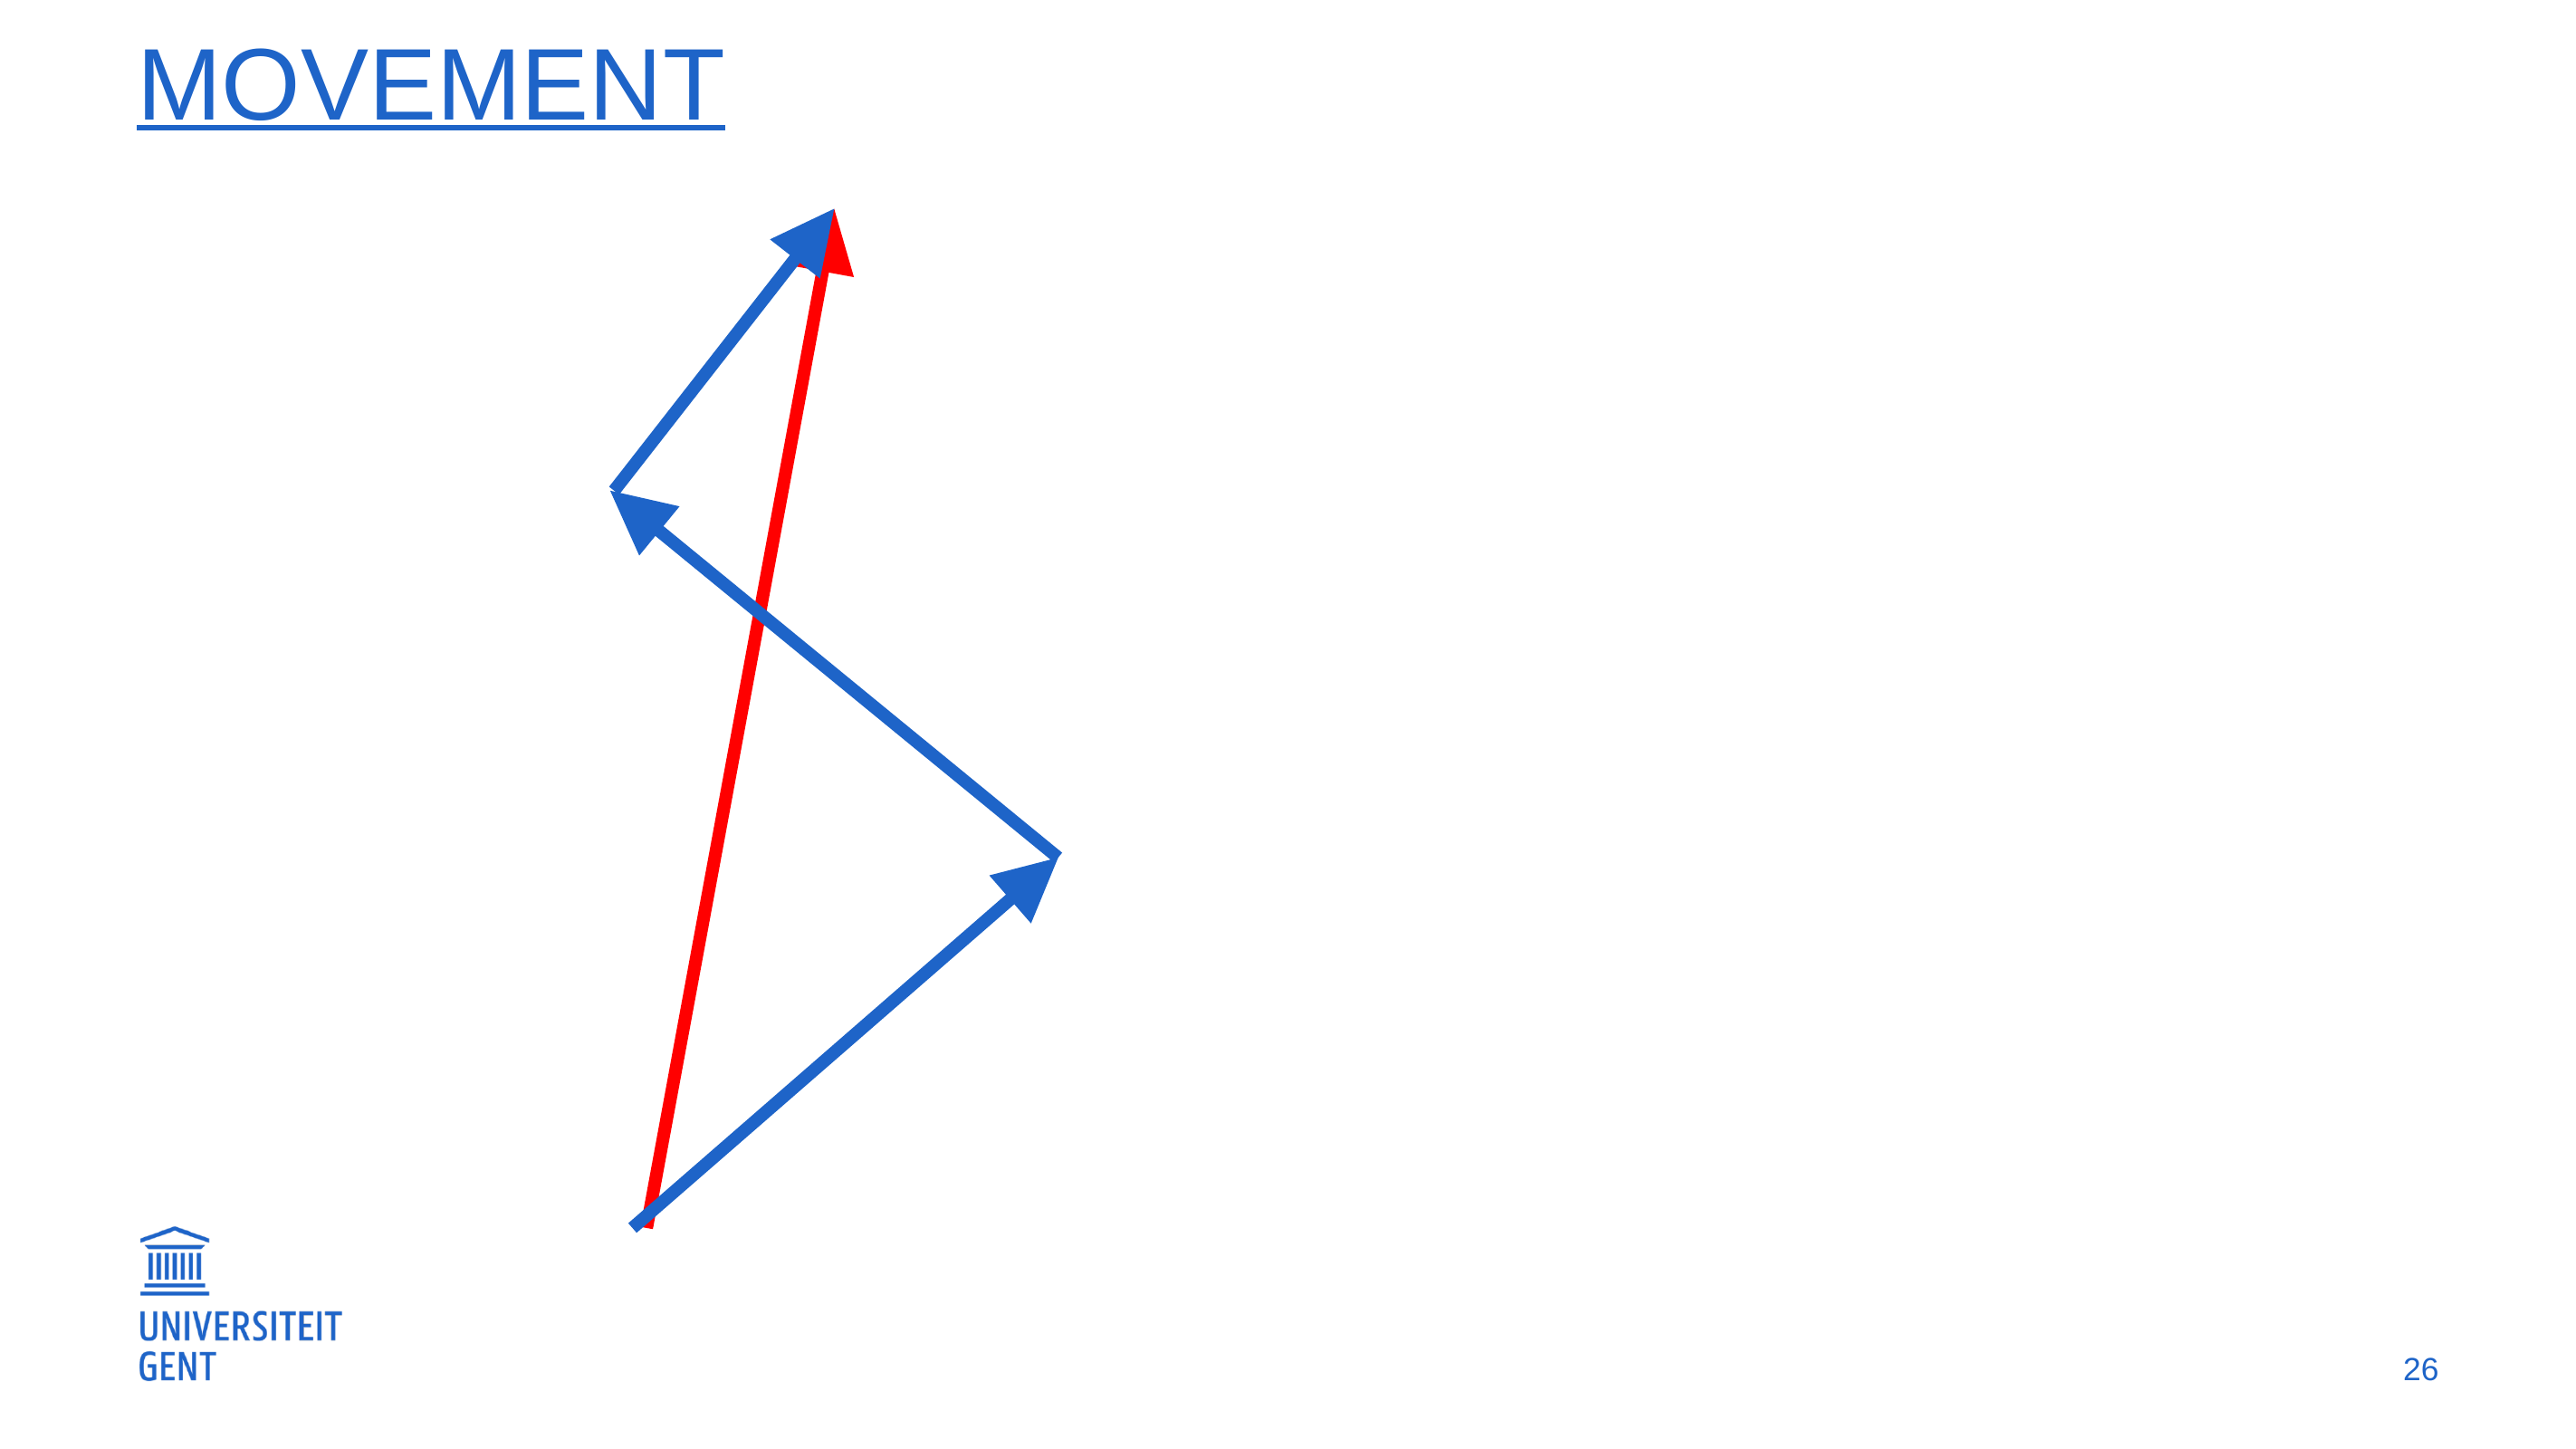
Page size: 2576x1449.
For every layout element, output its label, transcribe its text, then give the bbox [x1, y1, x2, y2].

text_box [614, 208, 835, 491]
title Movement [123, 20, 2456, 149]
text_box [609, 490, 1058, 858]
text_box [632, 858, 1058, 1228]
slide_number 26 [2315, 1329, 2453, 1407]
picture [72, 1174, 415, 1449]
